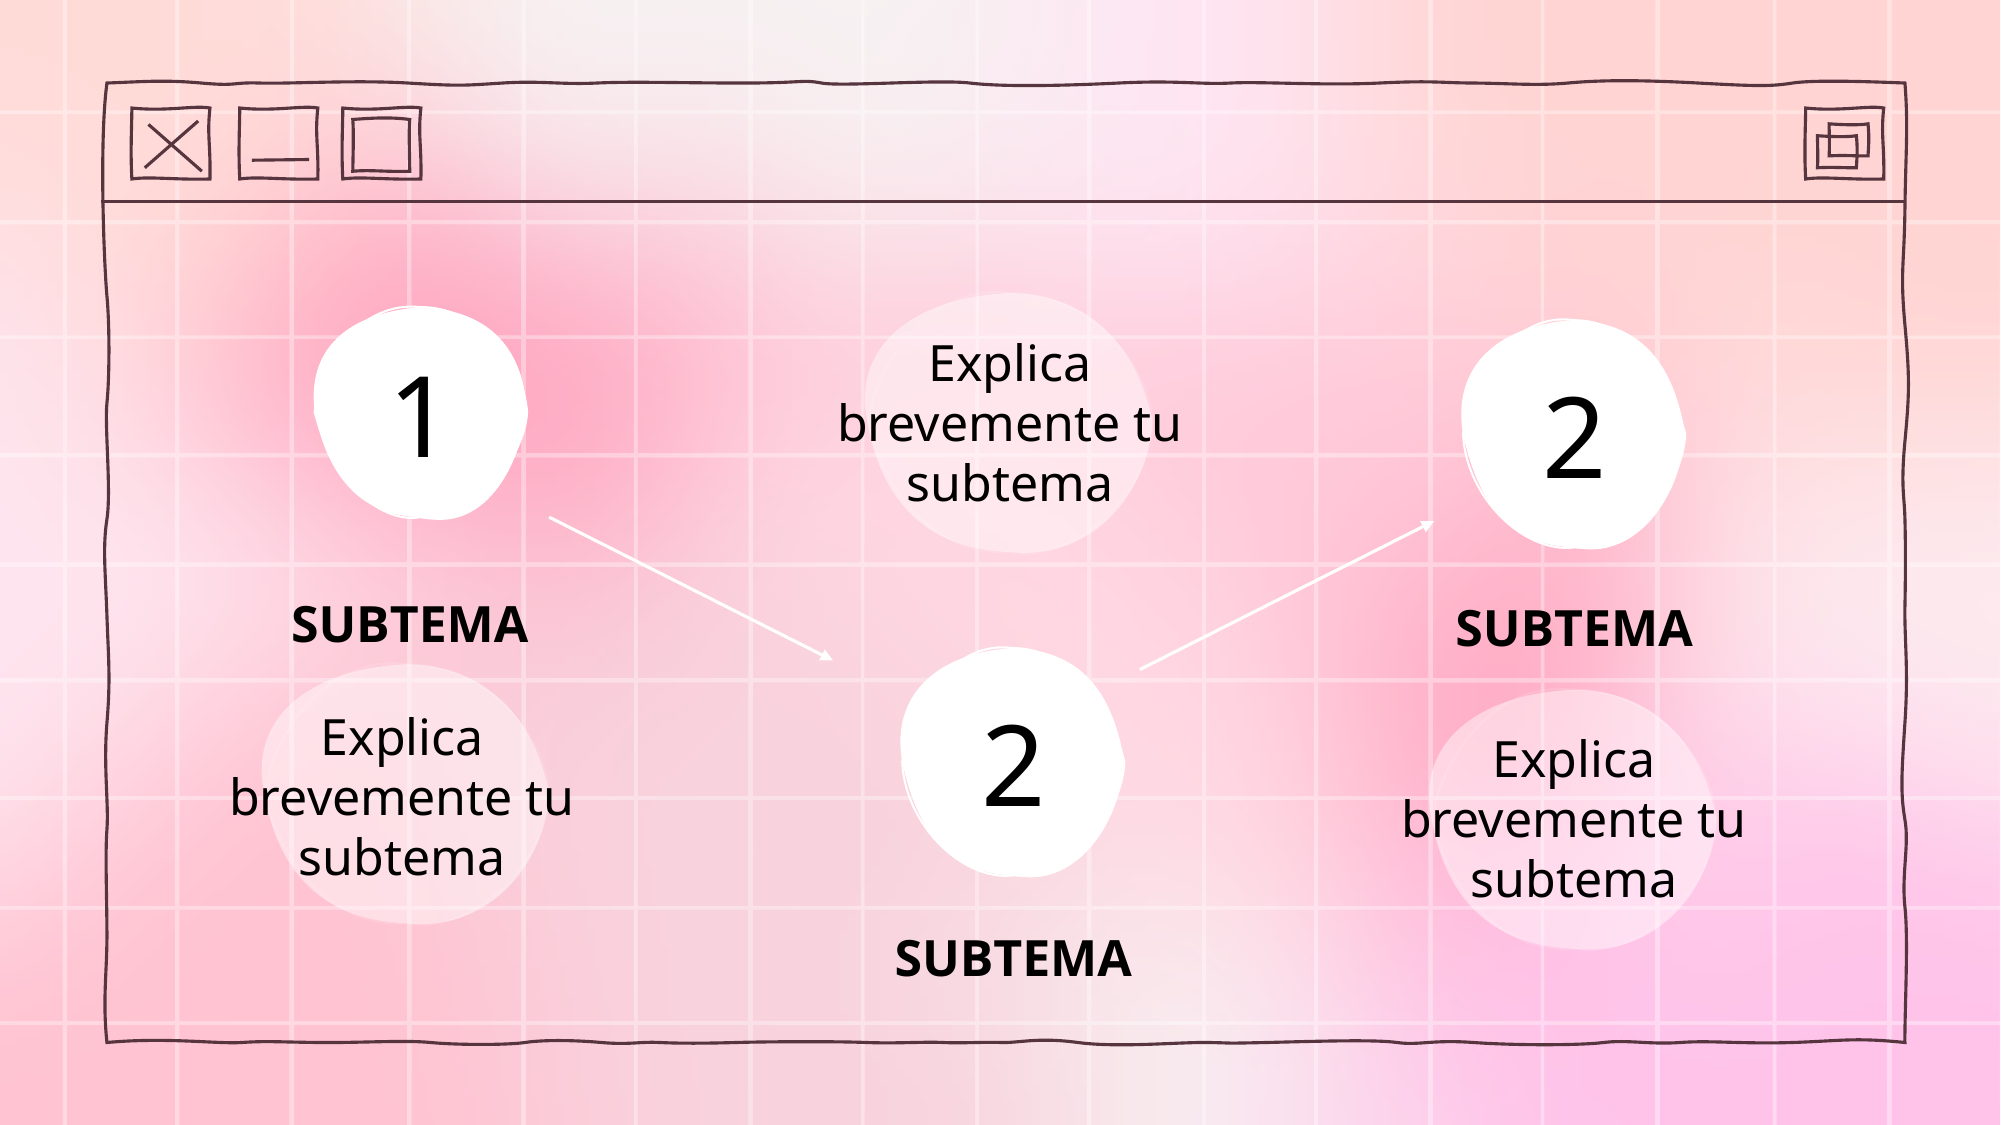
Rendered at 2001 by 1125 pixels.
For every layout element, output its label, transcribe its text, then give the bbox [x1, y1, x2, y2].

text_box [1816, 134, 1859, 169]
text_box Explica brevemente tu subtema [210, 697, 595, 893]
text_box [549, 517, 833, 661]
text_box Explica brevemente tu subtema [817, 324, 1203, 519]
text_box Explica brevemente tu subtema [1381, 720, 1767, 915]
text_box SUBTEMA [157, 584, 549, 660]
text_box [238, 106, 319, 181]
text_box 1 [313, 305, 529, 520]
text_box 2 [1461, 318, 1687, 550]
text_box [1139, 521, 1435, 670]
text_box 2 [900, 646, 1126, 878]
text_box [1828, 122, 1870, 157]
text_box SUBTEMA [1435, 588, 1827, 664]
text_box [351, 116, 411, 173]
text_box SUBTEMA [760, 918, 1266, 994]
text_box [341, 106, 423, 181]
text_box [101, 79, 1910, 1046]
text_box [1803, 106, 1885, 181]
text_box [130, 106, 212, 181]
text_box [148, 124, 202, 172]
picture [0, 0, 2001, 1125]
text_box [144, 120, 199, 168]
